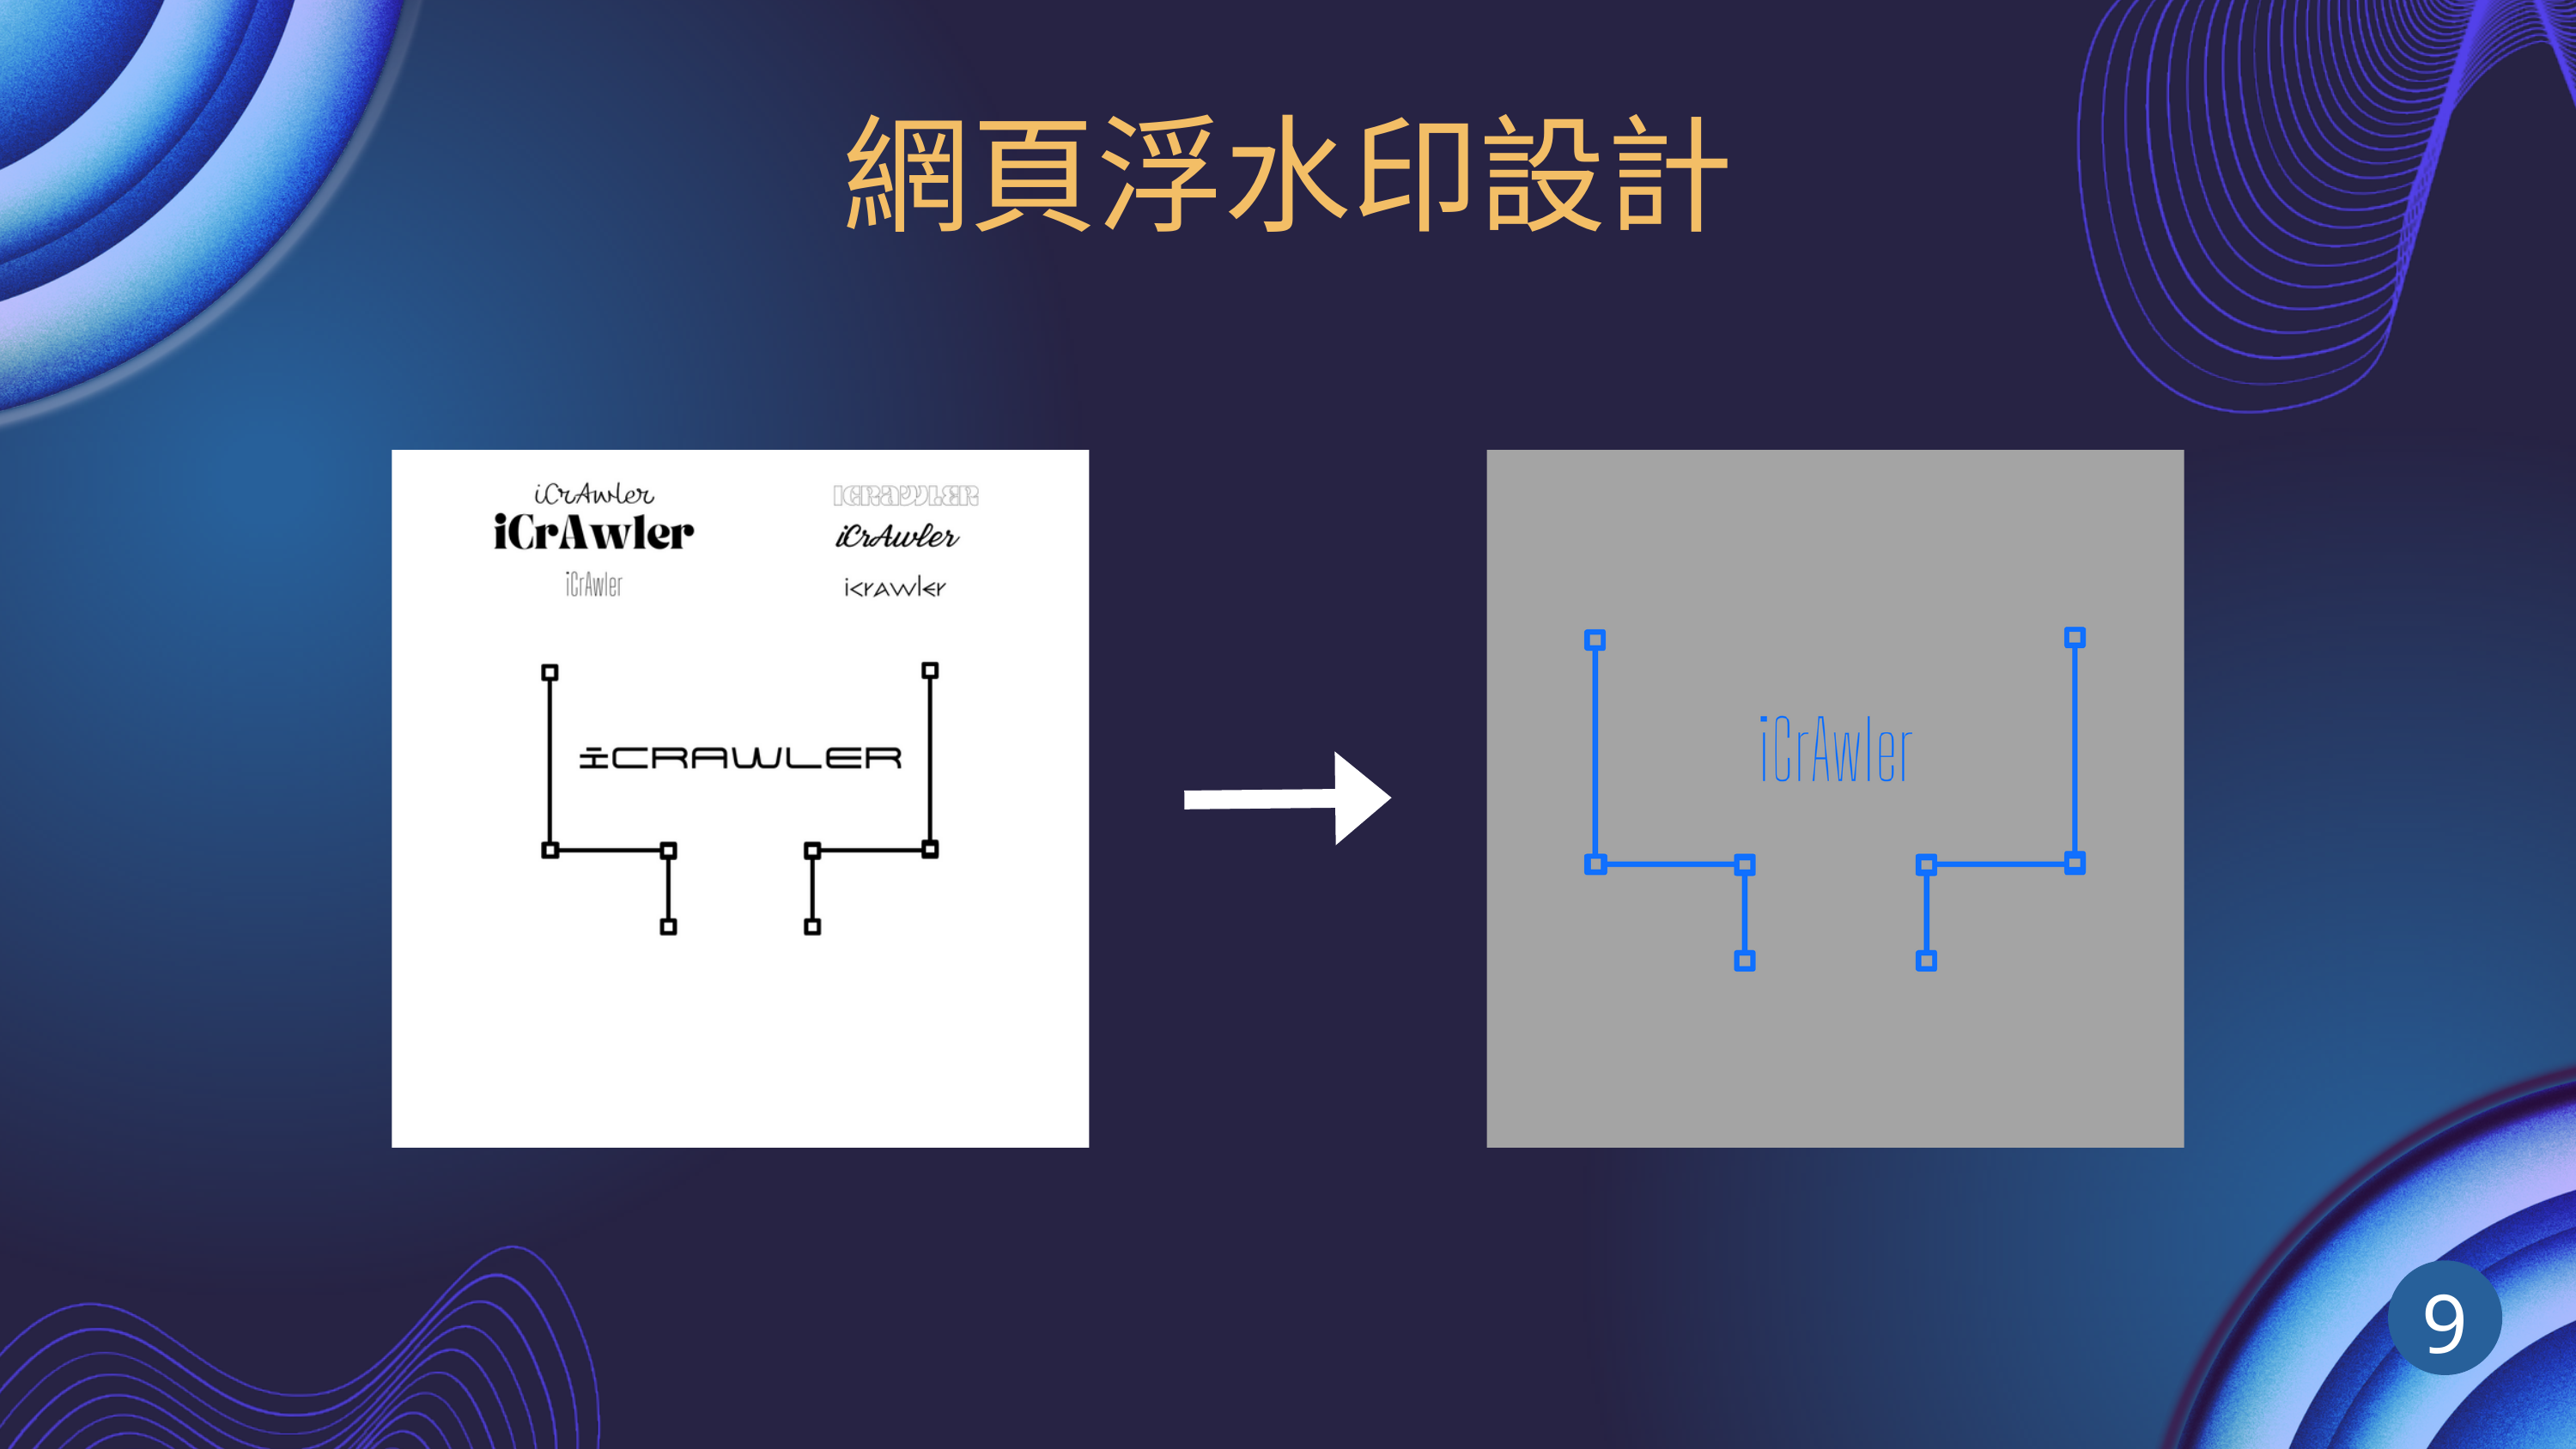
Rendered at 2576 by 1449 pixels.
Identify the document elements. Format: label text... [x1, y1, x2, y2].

text_box [1486, 450, 2184, 1148]
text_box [2387, 1260, 2503, 1376]
text_box [1501, 1148, 2127, 1449]
text_box [0, 0, 1165, 1379]
text_box [0, 0, 441, 451]
text_box [392, 450, 1090, 1148]
text_box [0, 1379, 650, 1449]
text_box [1501, 346, 2576, 1043]
text_box [2073, 0, 2576, 421]
text_box 網頁浮水印設計 [817, 69, 1759, 248]
text_box [2127, 1043, 2576, 1449]
text_box [1184, 789, 1392, 807]
